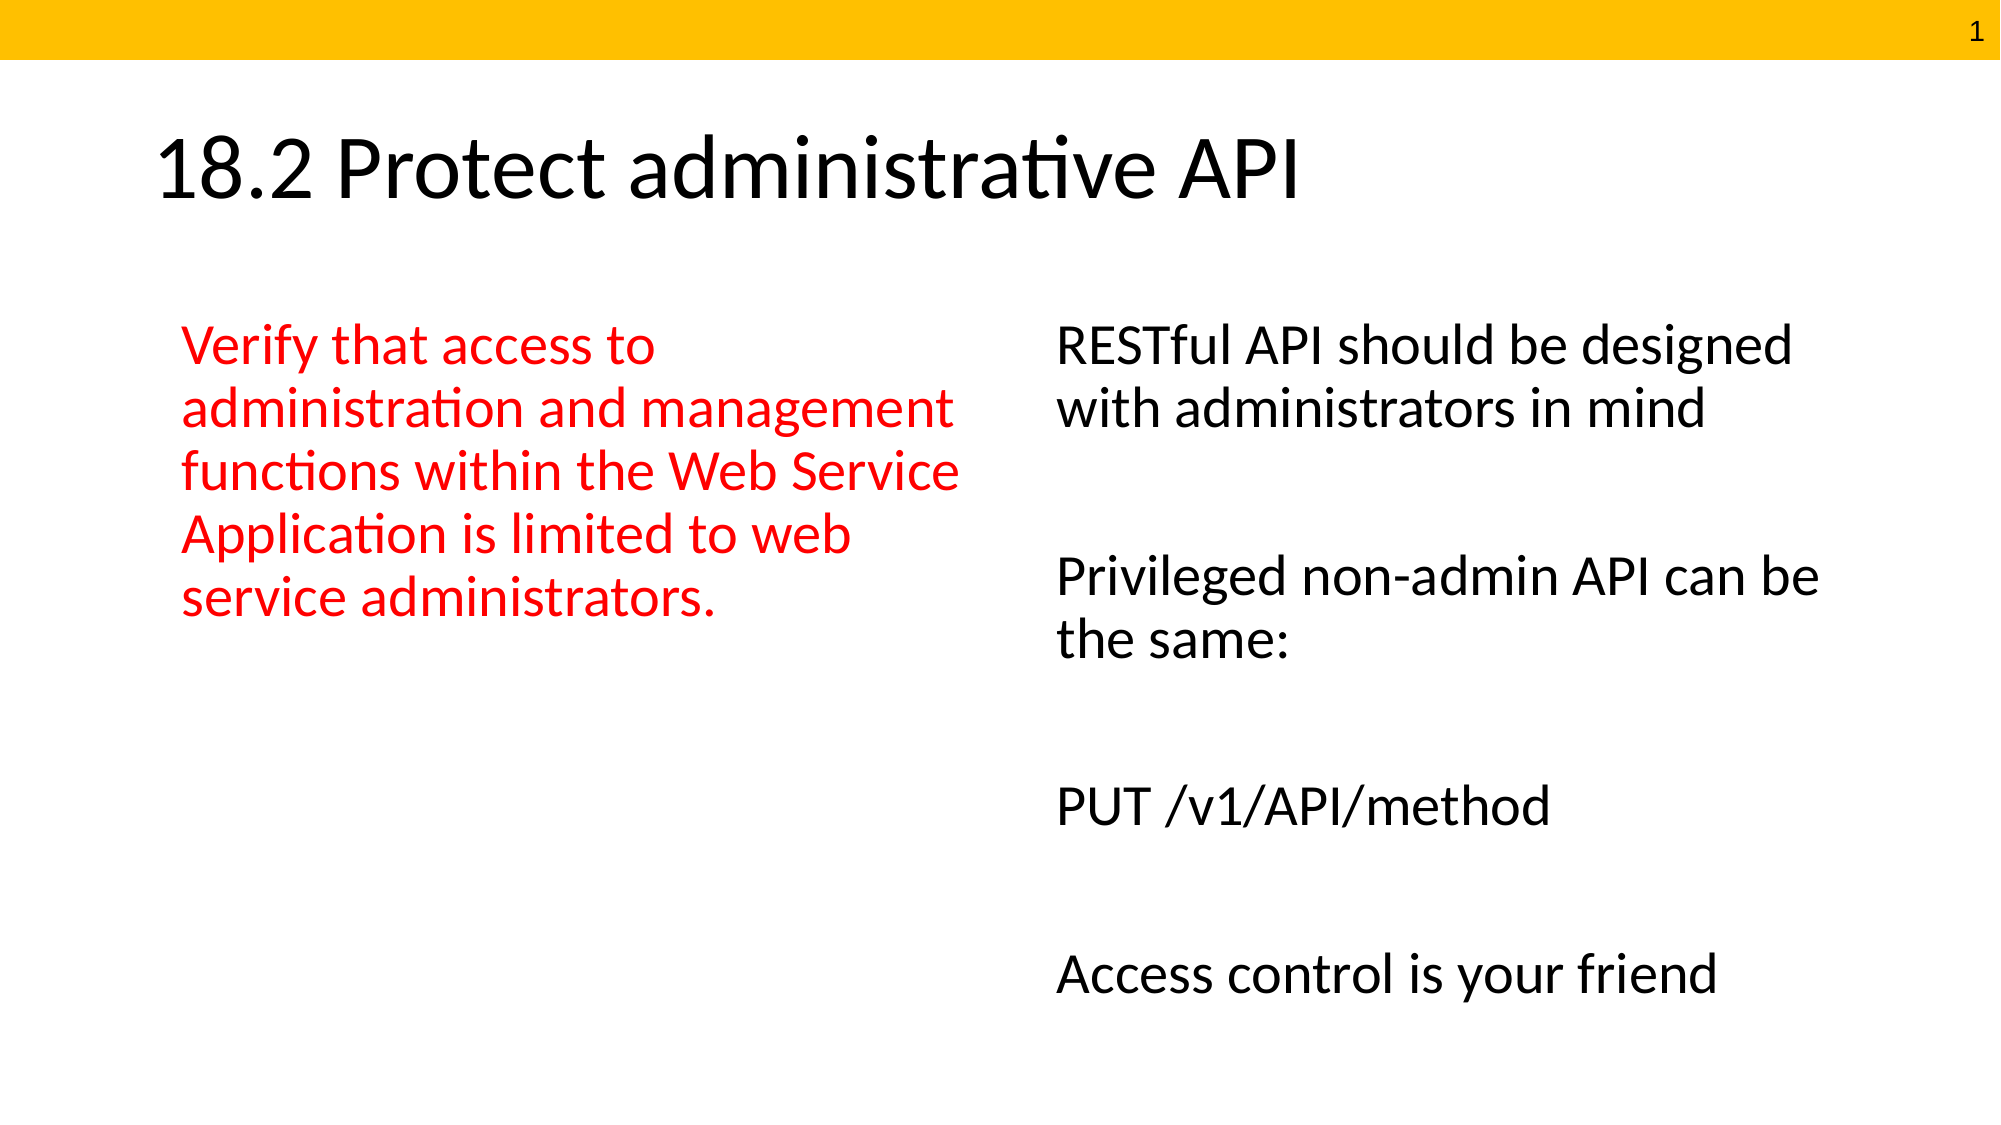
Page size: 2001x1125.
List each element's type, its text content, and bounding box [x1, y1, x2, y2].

list Verify that access to administration and management functions within the Web Service Application is limited to web service administrators. [137, 299, 988, 1014]
title 18.2 Protect administrative API [137, 59, 1863, 278]
list RESTful API should be designed with administrators in mind Privileged non-admin API can be the same: PUT /v1/API/method Access control is your friend [1012, 299, 1863, 1014]
